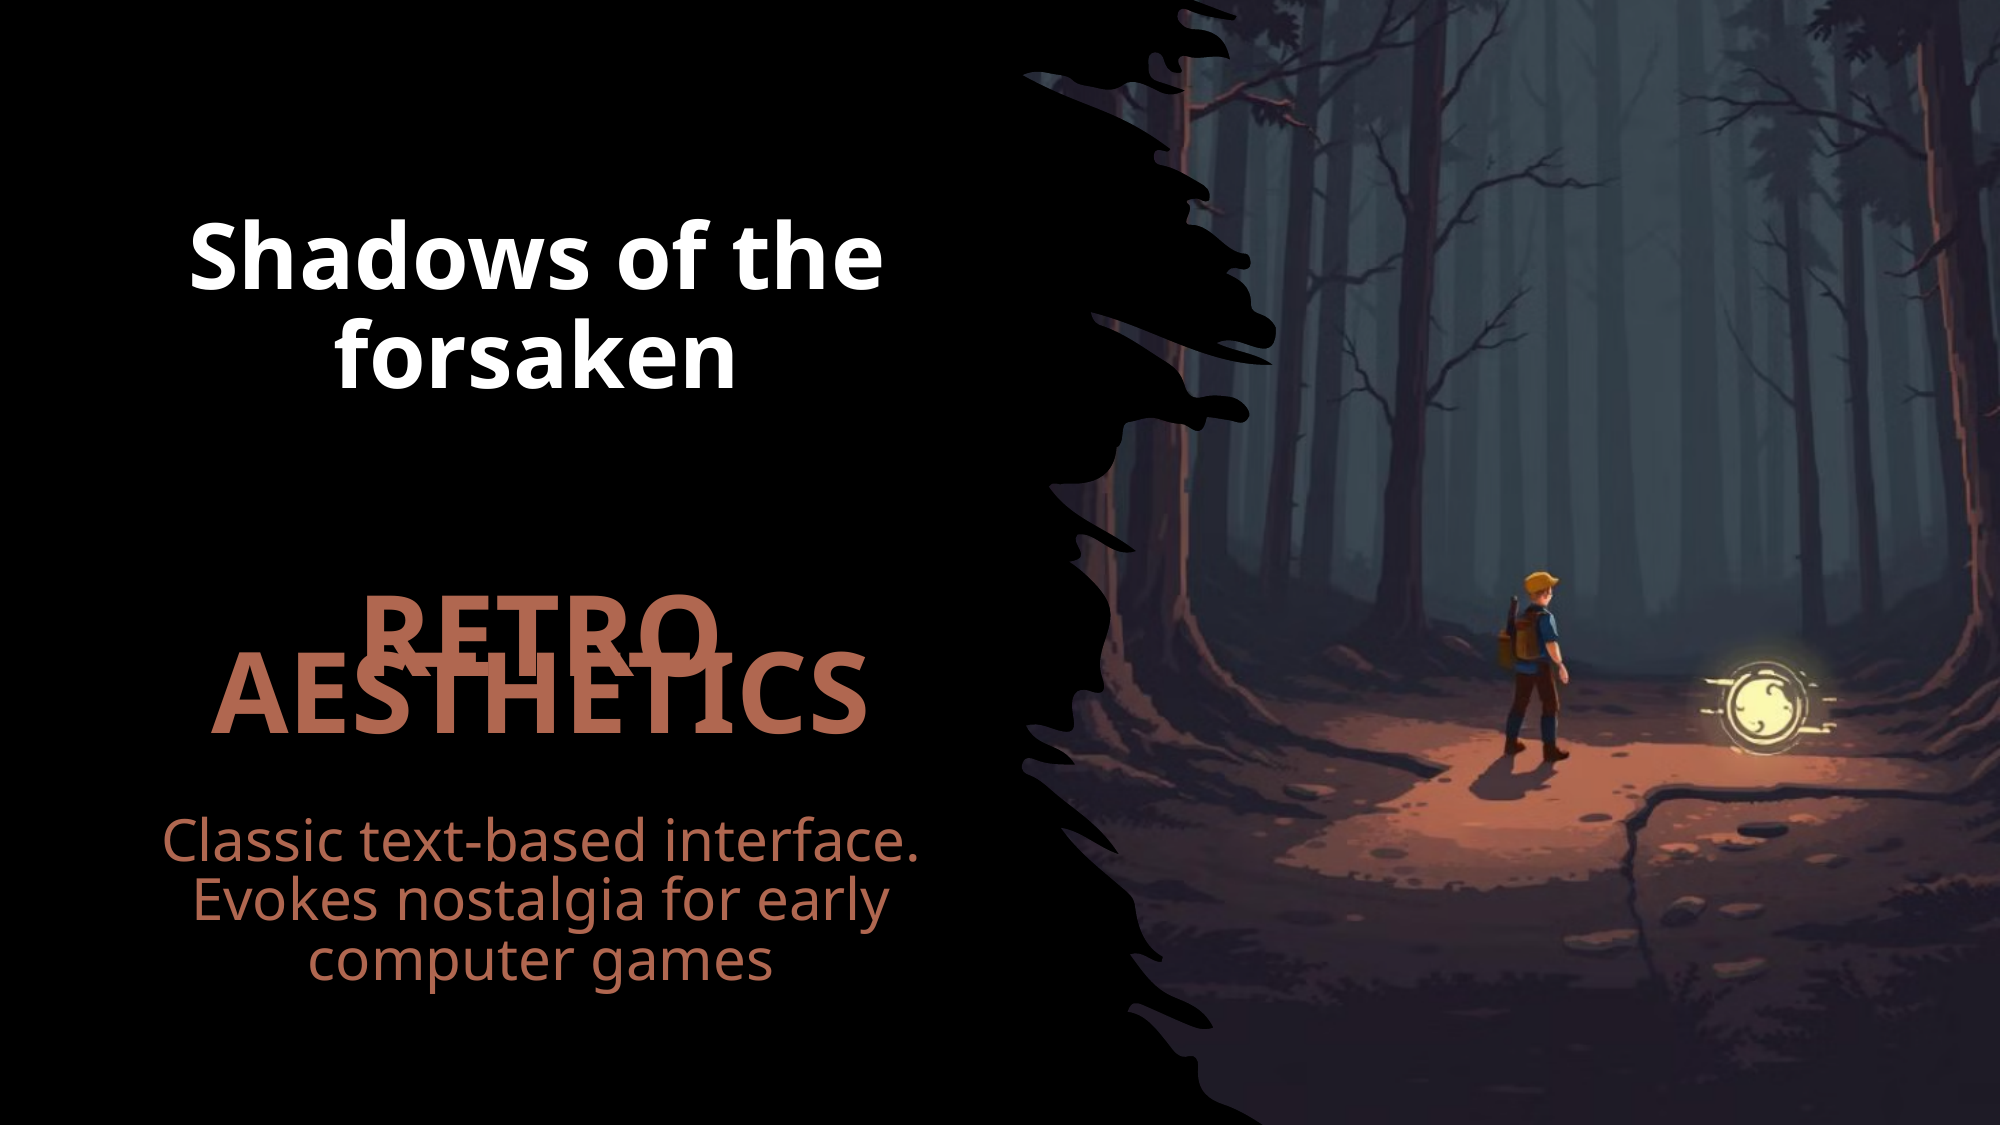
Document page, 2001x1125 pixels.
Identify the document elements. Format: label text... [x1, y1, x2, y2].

text_box RETRO AESTHETICS Classic text-based interface. Evokes nostalgia for early computer games [116, 634, 965, 1000]
picture [1021, 0, 2000, 1125]
text_box [130, 625, 1021, 889]
text_box [0, 0, 1021, 1125]
text_box Shadows of the forsaken [60, 139, 1014, 416]
